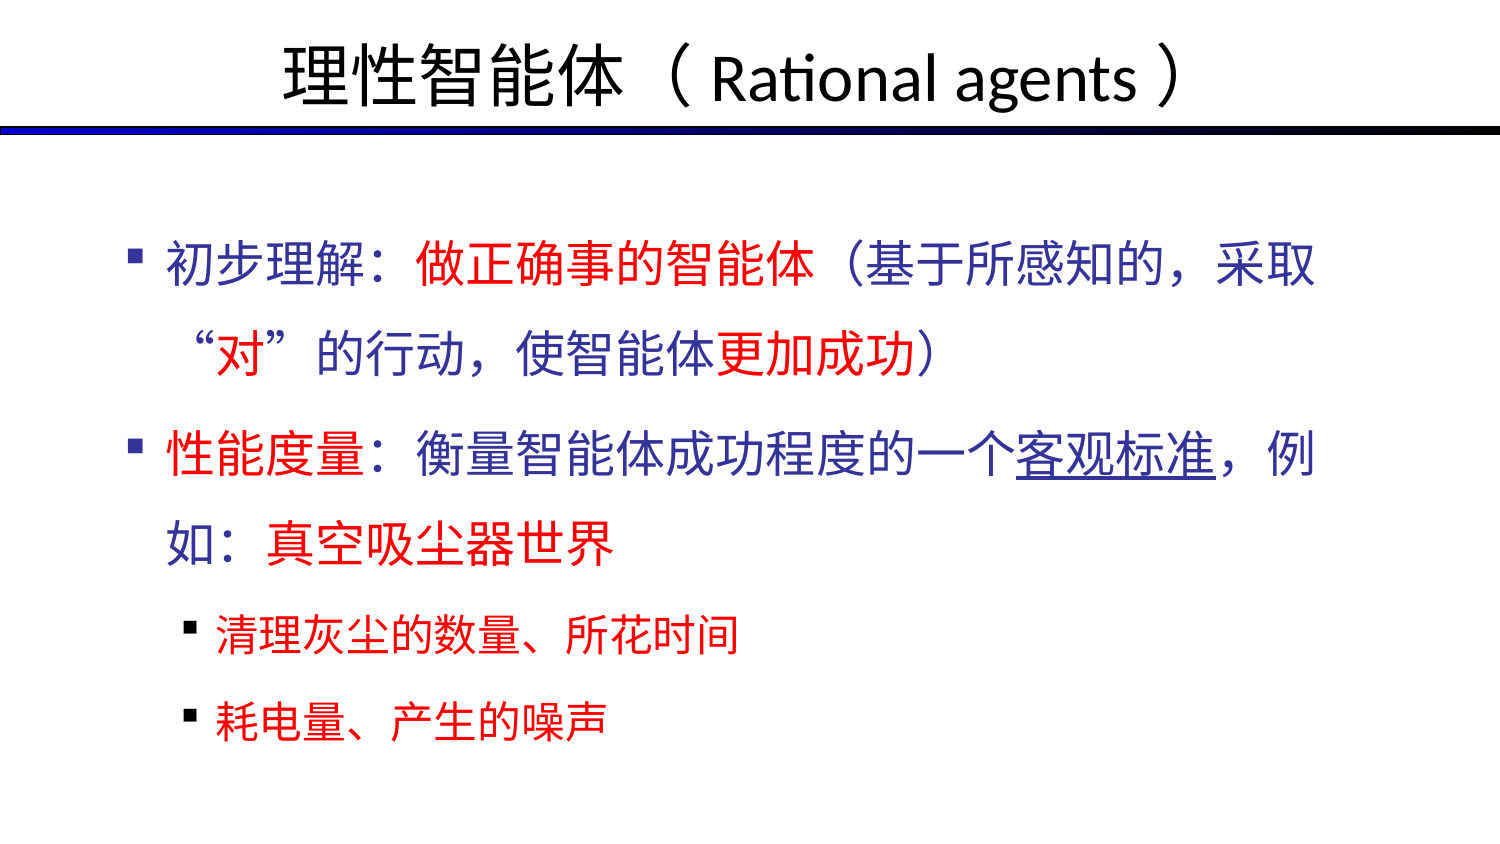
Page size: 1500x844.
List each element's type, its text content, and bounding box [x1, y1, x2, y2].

list 初步理解：做正确事的智能体（基于所感知的，采取“对”的行动，使智能体更加成功） 性能度量：衡量智能体成功程度的一个客观标准，例如：真空吸尘器世界 清理灰尘的数量、所花时间 耗电量、产生的噪声 [112, 196, 1401, 804]
title 理性智能体（Rational agents） [218, 3, 1288, 145]
